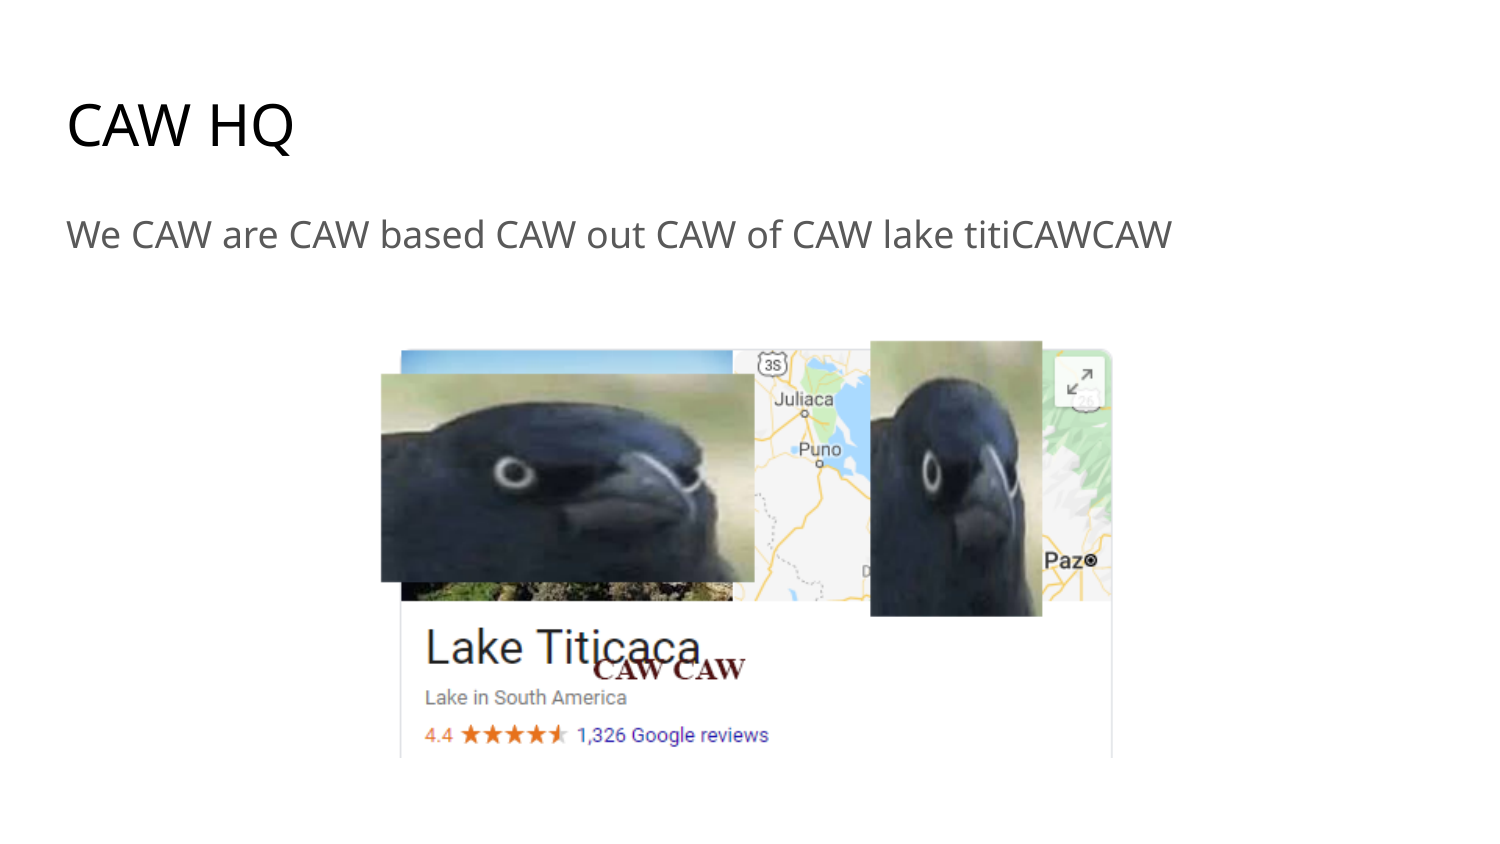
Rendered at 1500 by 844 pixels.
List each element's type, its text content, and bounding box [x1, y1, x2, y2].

picture [360, 277, 1127, 758]
list We CAW are CAW based CAW out CAW of CAW lake titiCAWCAW [51, 189, 1449, 750]
title CAW HQ [51, 72, 1449, 167]
